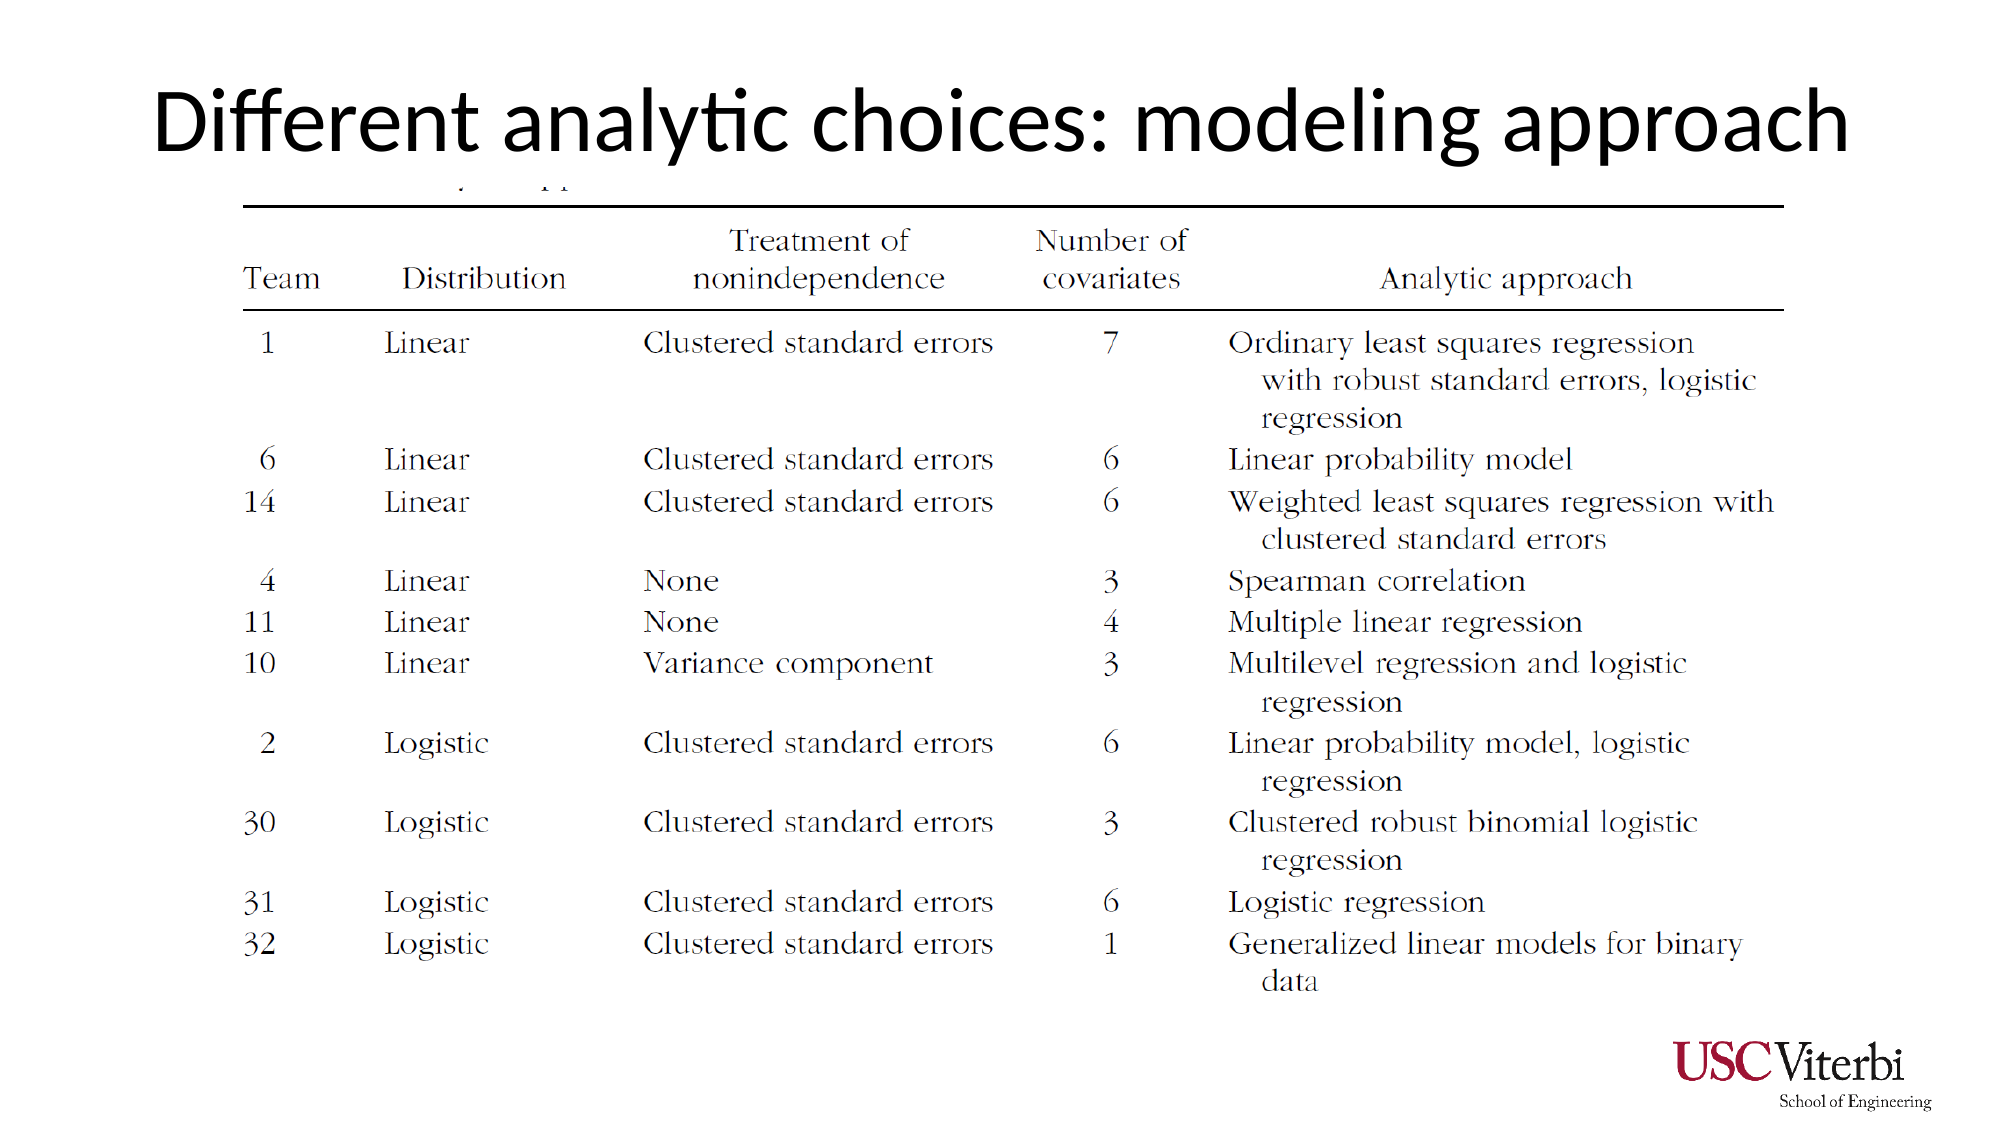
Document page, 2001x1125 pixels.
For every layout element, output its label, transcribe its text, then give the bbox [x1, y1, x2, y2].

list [217, 187, 1784, 1006]
title Different analytic choices: modeling approach [137, 12, 1905, 230]
picture [1641, 1027, 1964, 1118]
